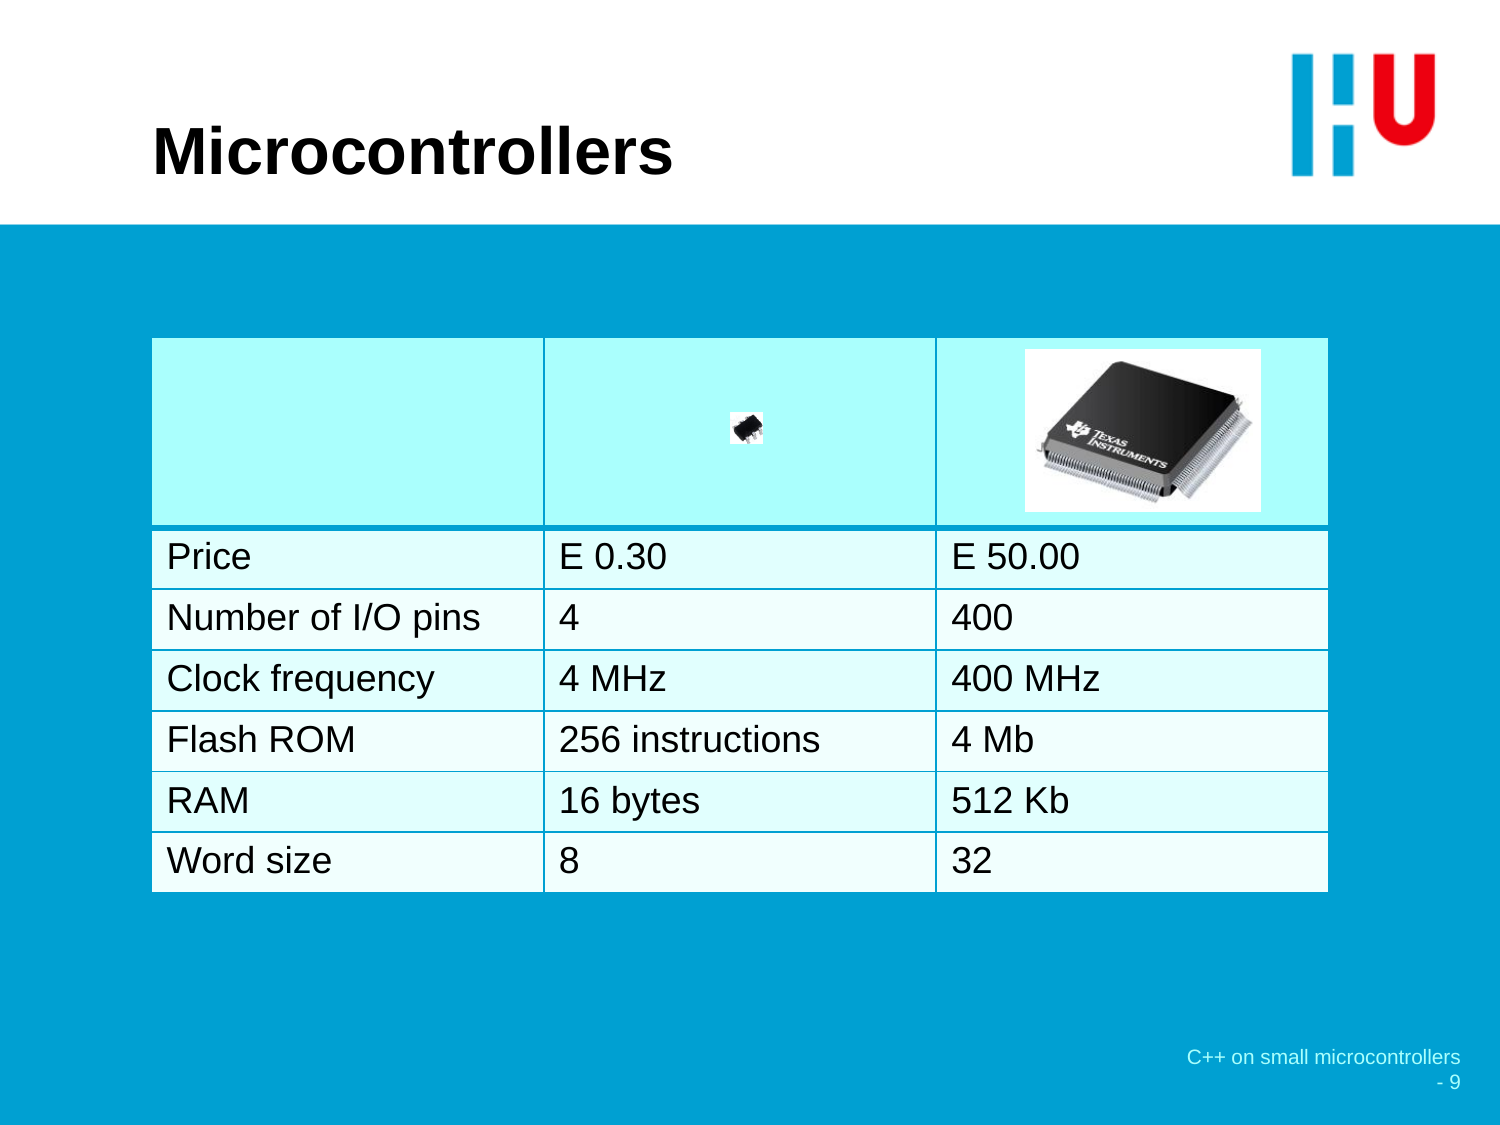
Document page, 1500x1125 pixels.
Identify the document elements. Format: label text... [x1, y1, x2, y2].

table_cell Clock frequency [152, 651, 543, 710]
table_cell Number of I/O pins [152, 590, 543, 649]
table_cell 512 Kb [937, 772, 1328, 831]
table_cell RAM [152, 772, 543, 831]
table_cell 4 MHz [545, 651, 935, 710]
table_header [545, 338, 935, 525]
picture [0, 0, 1500, 224]
table_cell 4 [545, 590, 935, 649]
table_cell Flash ROM [152, 712, 543, 771]
table_cell Word size [152, 833, 543, 892]
table_cell E 50.00 [937, 531, 1328, 588]
picture [730, 412, 764, 444]
picture [1025, 348, 1261, 512]
table_header [152, 338, 543, 525]
table_cell 32 [937, 833, 1328, 892]
table_cell 16 bytes [545, 772, 935, 831]
table_cell 400 MHz [937, 651, 1328, 710]
table_cell 256 instructions [545, 712, 935, 771]
table_cell 8 [545, 833, 935, 892]
slide_number C++ on small microcontrollers - 9 [1163, 1030, 1476, 1106]
table_cell 400 [937, 590, 1328, 649]
title Microcontrollers [137, 99, 1150, 196]
table_cell Price [152, 531, 543, 588]
table_cell E 0.30 [545, 531, 935, 588]
table_header [937, 338, 1328, 525]
table_cell 4 Mb [937, 712, 1328, 771]
